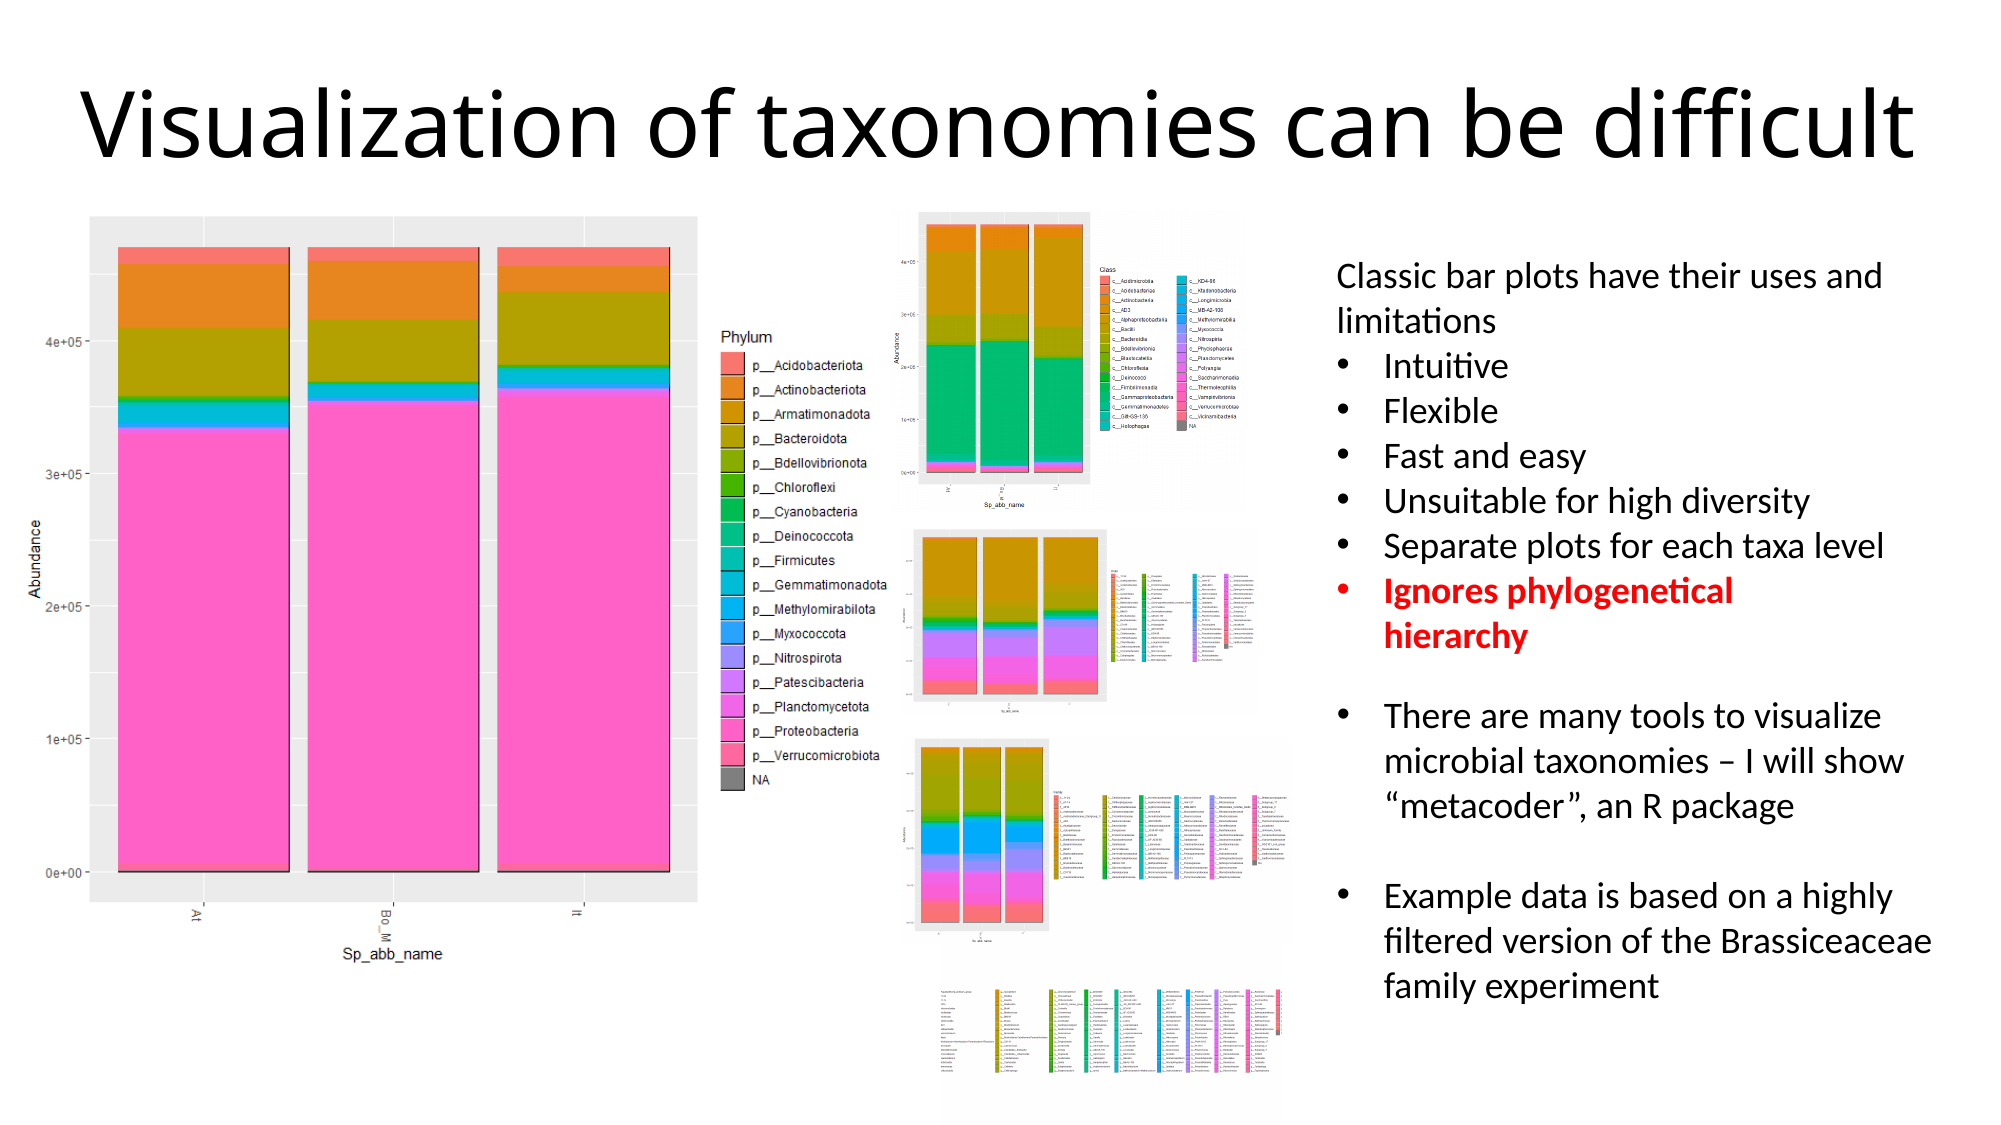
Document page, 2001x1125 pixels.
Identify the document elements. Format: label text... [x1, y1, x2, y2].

text_box There are many tools to visualize microbial taxonomies – I will show “metacoder”, an R package Example data is based on a highly filtered version of the Brassiceaceae family experiment [1321, 683, 1958, 1014]
text_box Classic bar plots have their uses and limitations Intuitive Flexible Fast and easy Unsuitable for high diversity Separate plots for each taxa level Ignores phylogenetical hierarchy [1321, 243, 1902, 683]
picture [19, 209, 1292, 1125]
title Visualization of taxonomies can be difficult [0, 18, 2000, 237]
